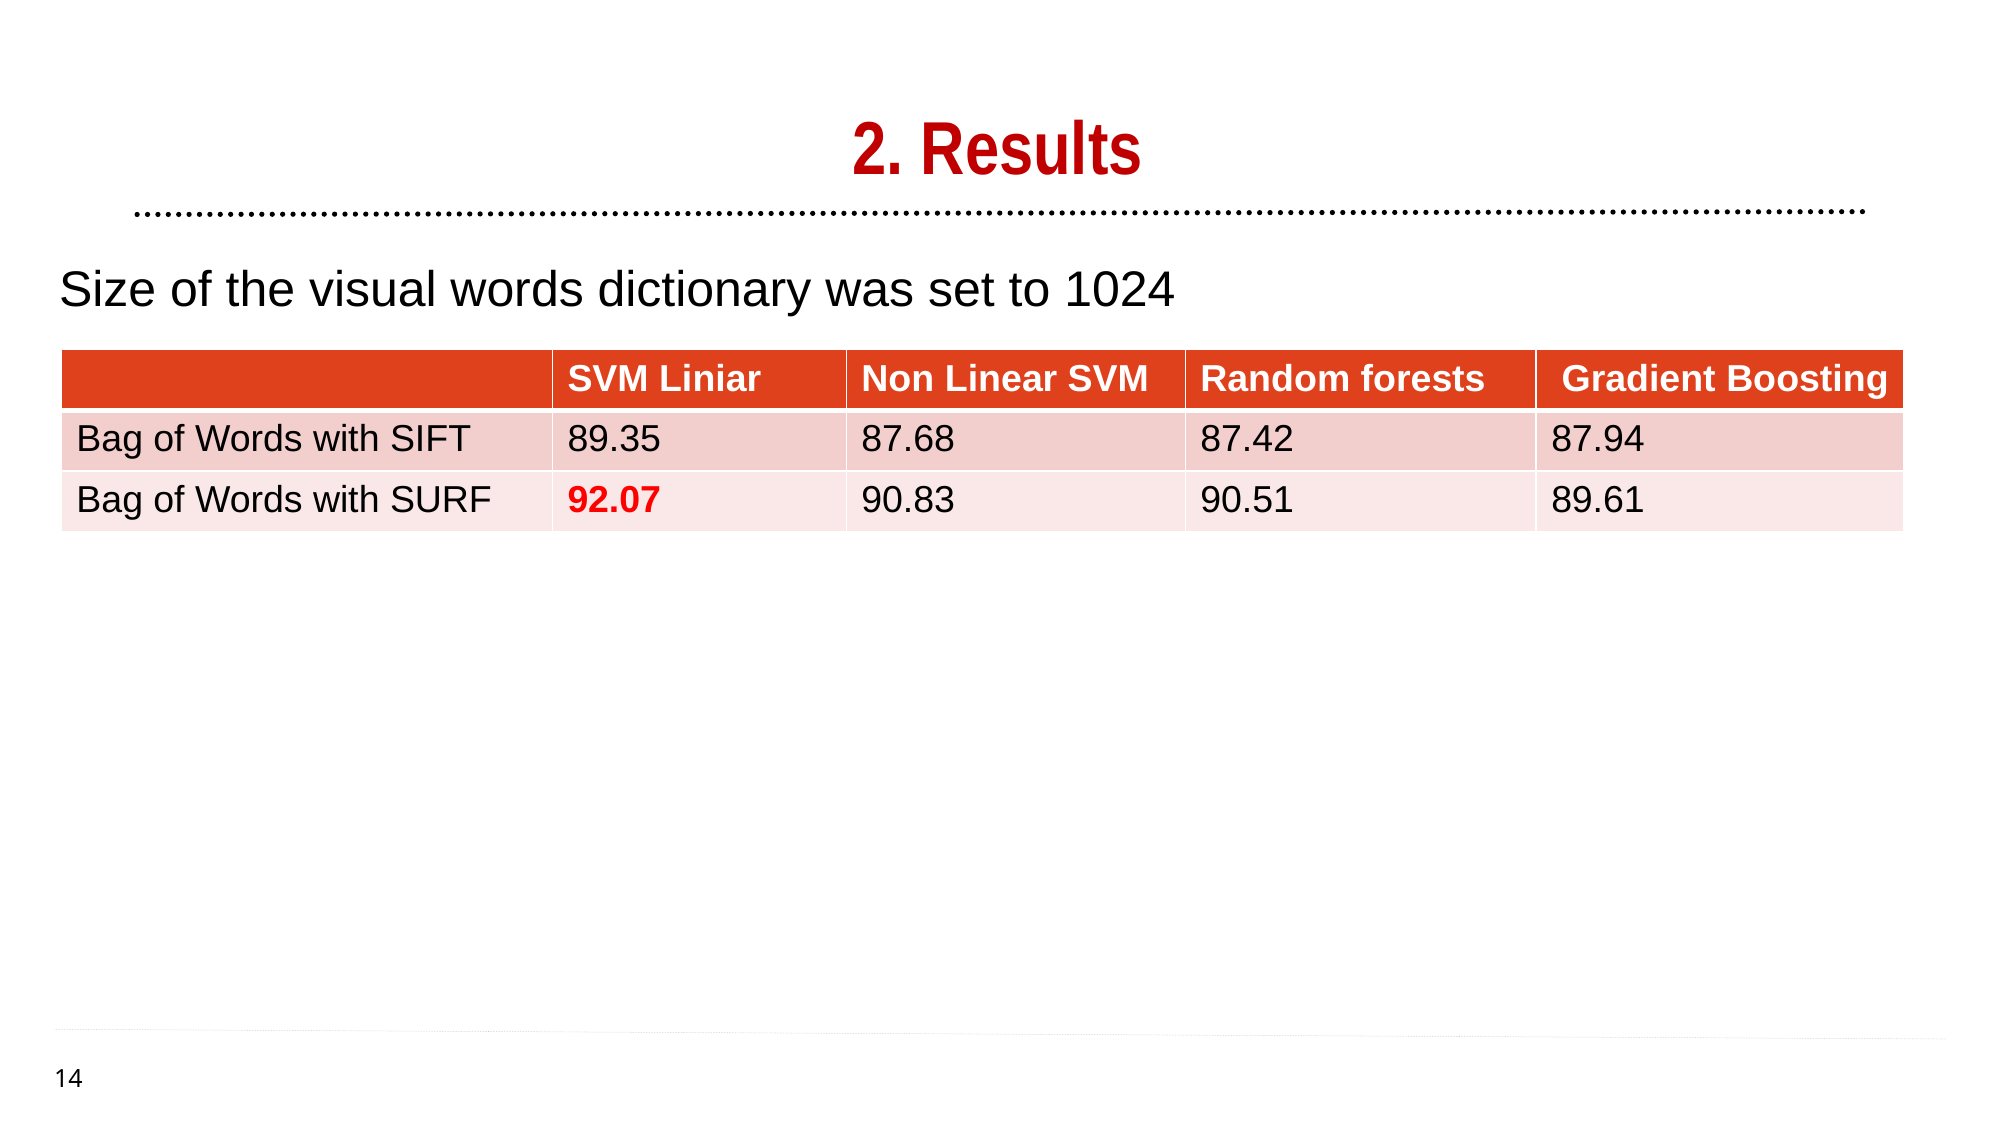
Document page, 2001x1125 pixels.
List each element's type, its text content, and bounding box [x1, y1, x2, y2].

table_cell 87.42 [1186, 413, 1535, 470]
table_cell 92.07 [553, 472, 846, 531]
table_cell Bag of Words with SIFT [62, 413, 552, 470]
table_cell 90.83 [847, 472, 1185, 531]
table_header [62, 350, 552, 408]
table_header Random forests [1186, 350, 1535, 408]
text_box Size of the visual words dictionary was set to 1024 [44, 249, 1459, 325]
table_cell Bag of Words with SURF [62, 472, 552, 531]
table_cell 89.61 [1537, 472, 1903, 531]
table_cell 89.35 [553, 413, 846, 470]
table_header Gradient Boosting [1537, 350, 1903, 408]
table_cell 87.94 [1537, 413, 1903, 470]
table_cell 87.68 [847, 413, 1185, 470]
table_header Non Linear SVM [847, 350, 1185, 408]
table_cell 90.51 [1186, 472, 1535, 531]
title 2. Results [198, 26, 1812, 195]
table_header SVM Liniar [553, 350, 846, 408]
